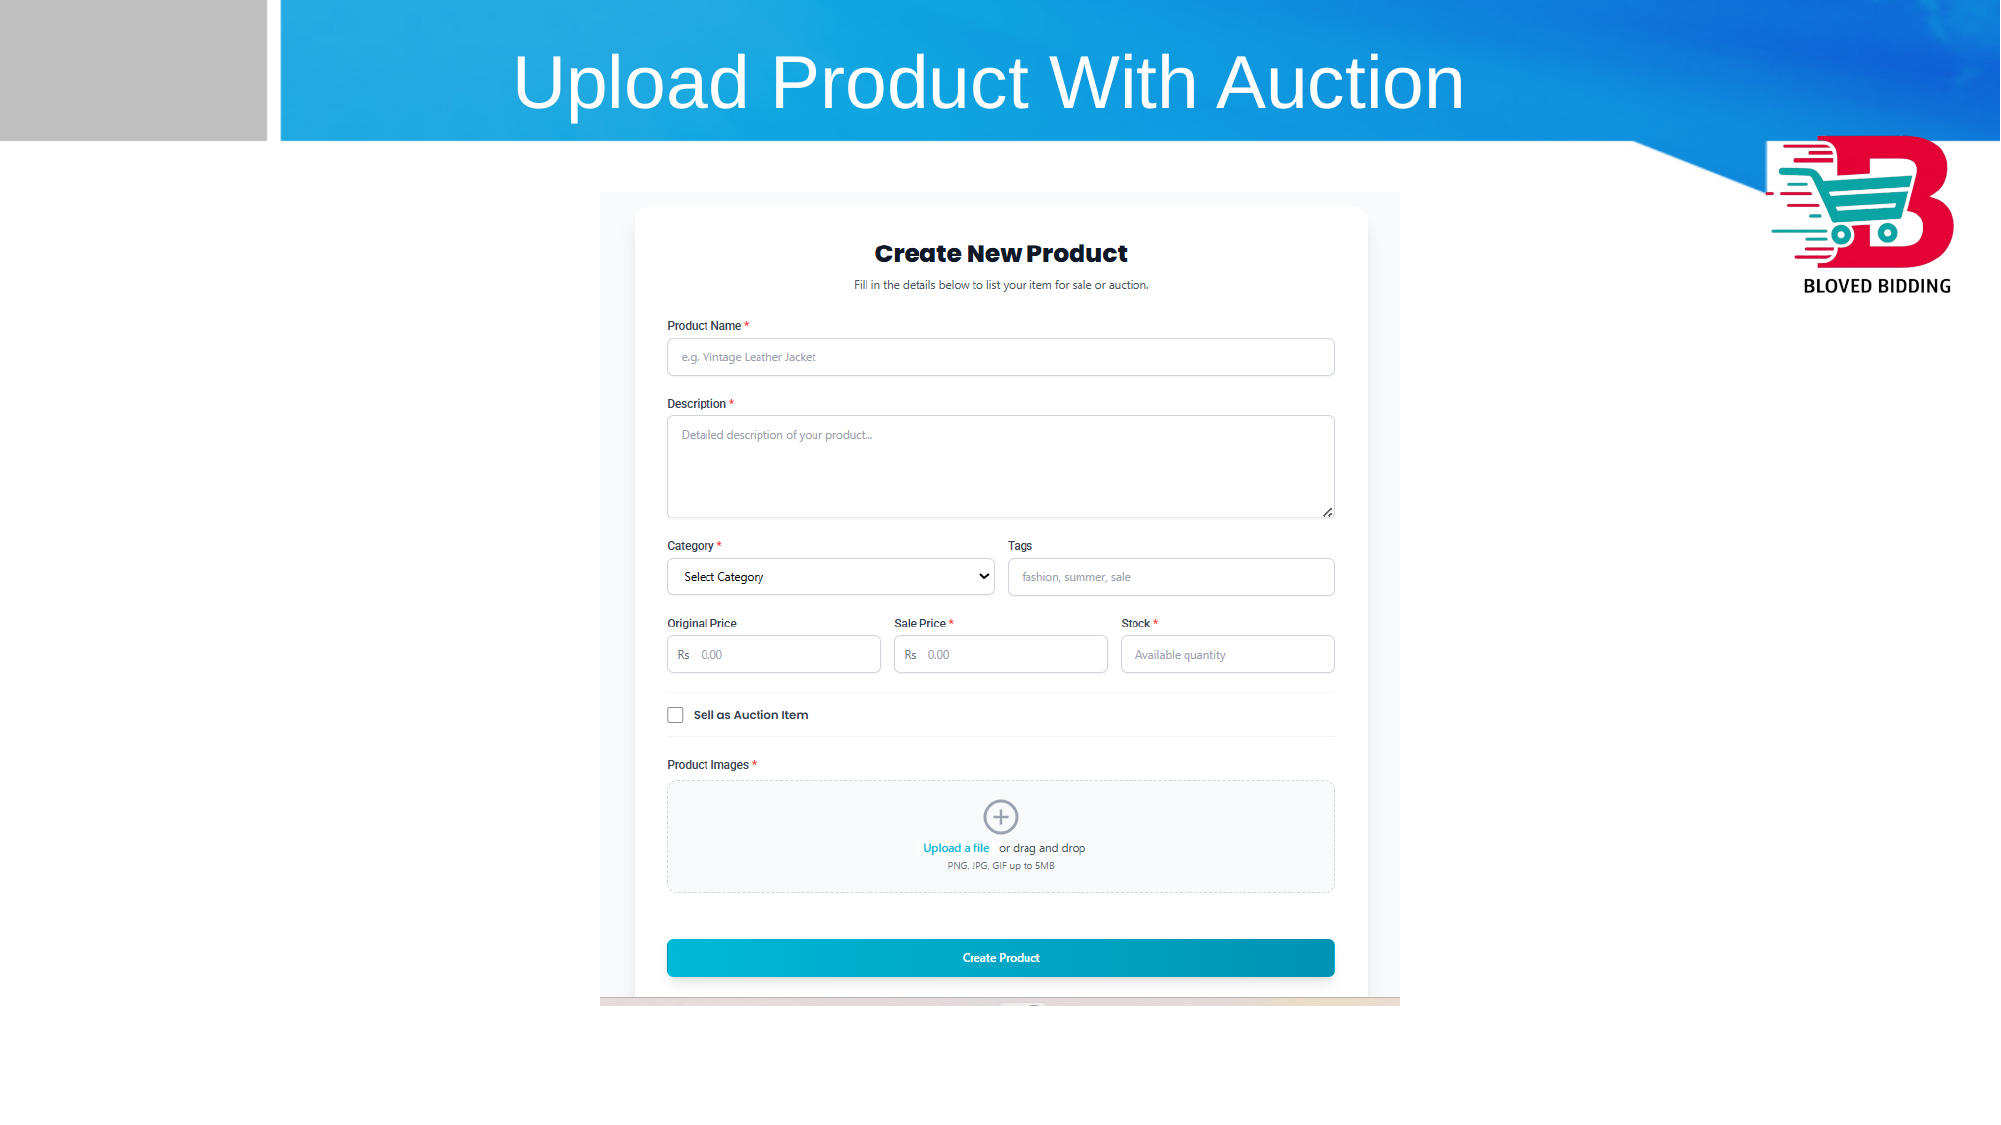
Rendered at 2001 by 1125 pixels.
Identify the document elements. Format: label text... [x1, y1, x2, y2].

title Upload Product With Auction [99, 30, 1901, 127]
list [600, 192, 1400, 1006]
picture [0, 0, 2000, 1125]
